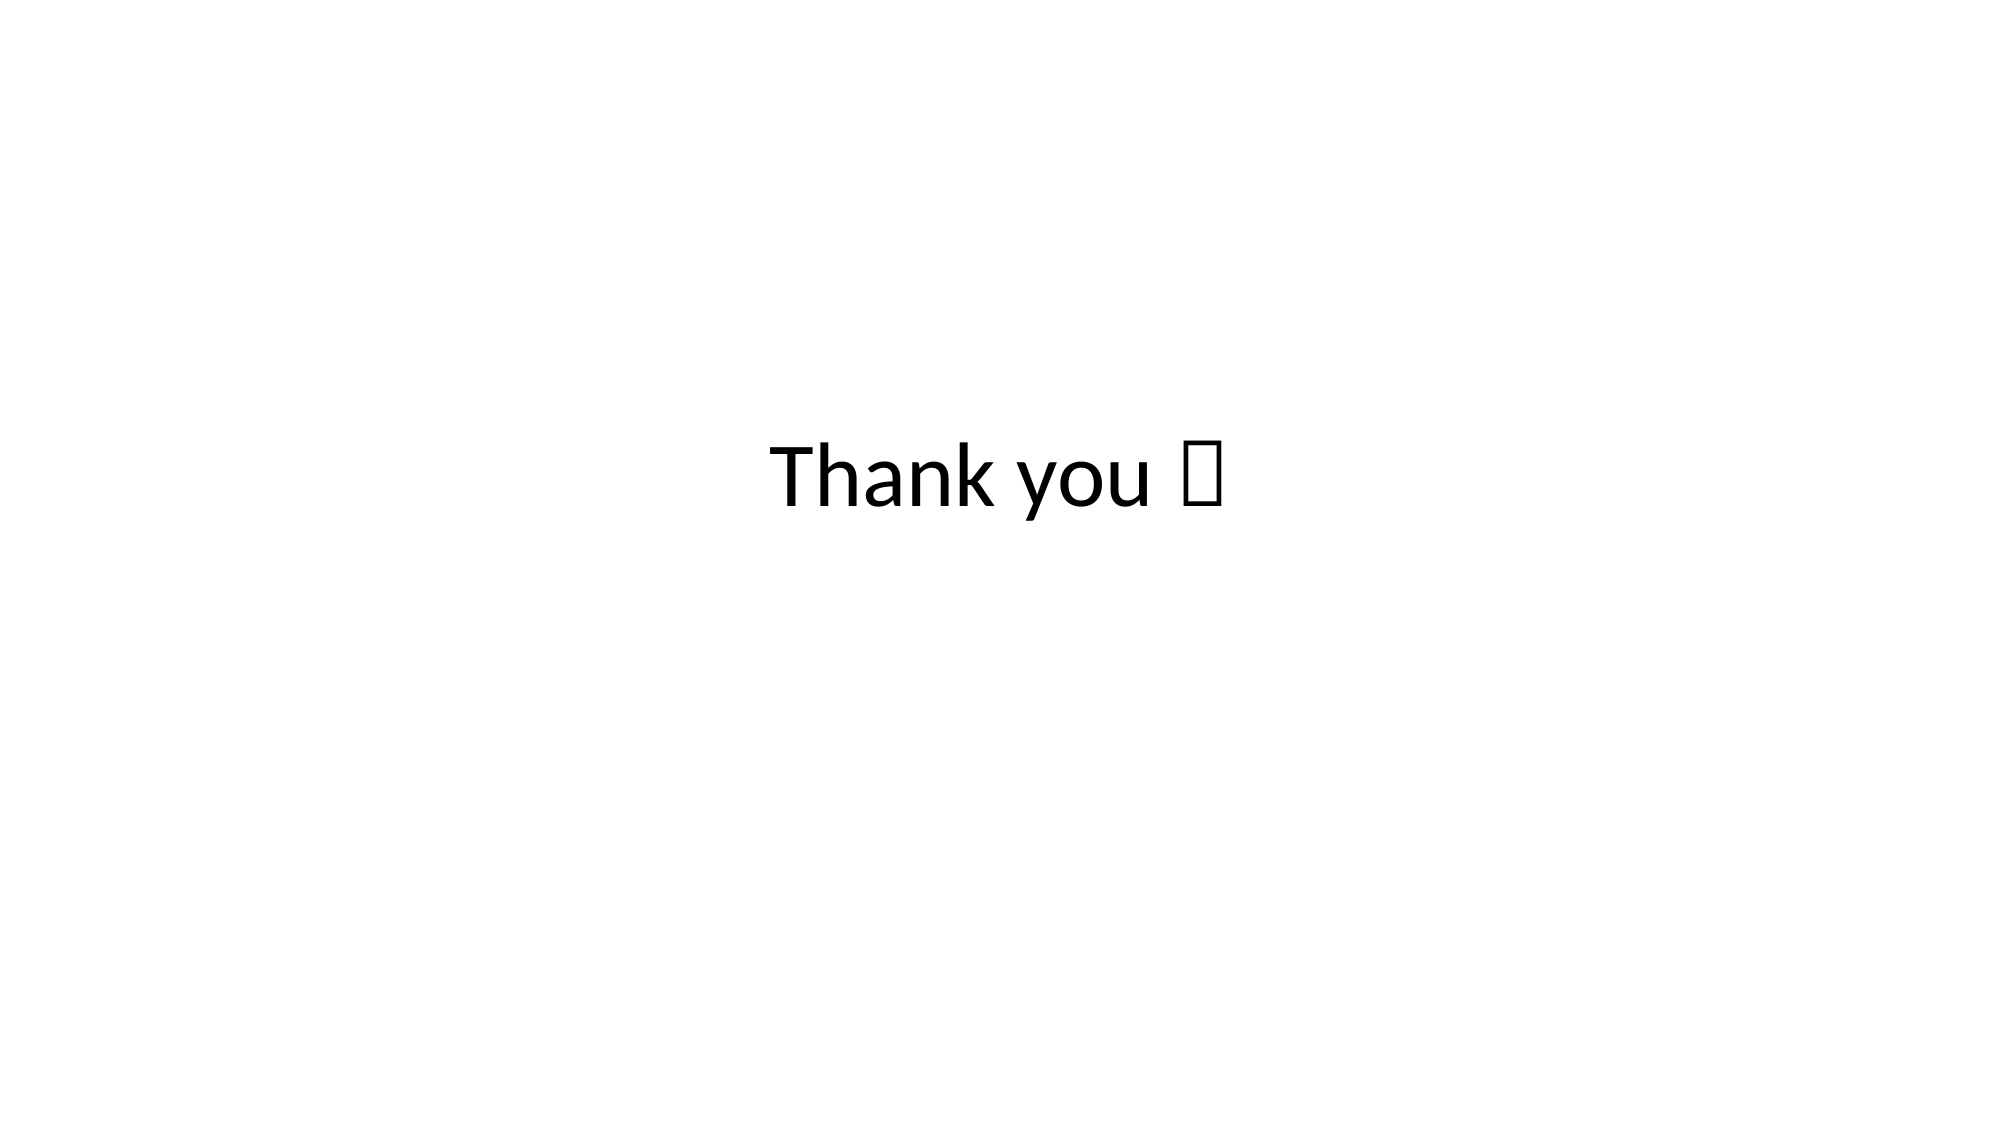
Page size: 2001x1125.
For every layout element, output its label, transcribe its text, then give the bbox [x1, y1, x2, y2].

title Thank you  [150, 349, 1850, 591]
